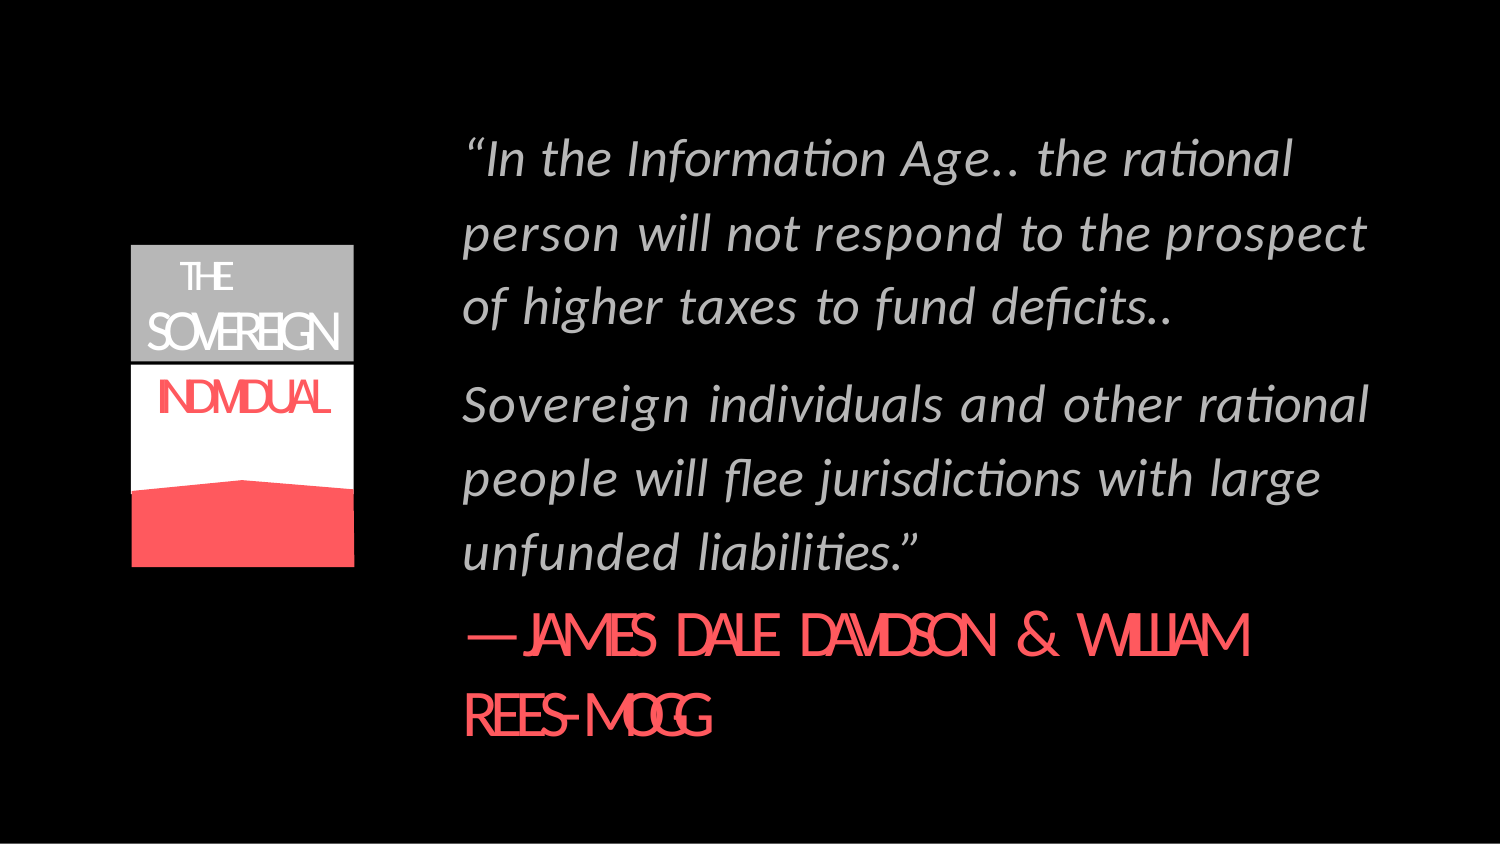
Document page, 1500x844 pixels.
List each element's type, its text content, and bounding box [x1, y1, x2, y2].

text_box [130, 364, 355, 568]
text_box “In the Information Age.. the rational person will not respond to the prospect of higher taxes to fund deﬁcits.. Sovereign individuals and other rational people will ﬂee jurisdictions with large unfunded liabilities.” —JAMES DALE DAVIDSON & WILLIAM REES-MOGG [460, 111, 1406, 751]
text_box THE SOVEREIGN [130, 244, 354, 362]
